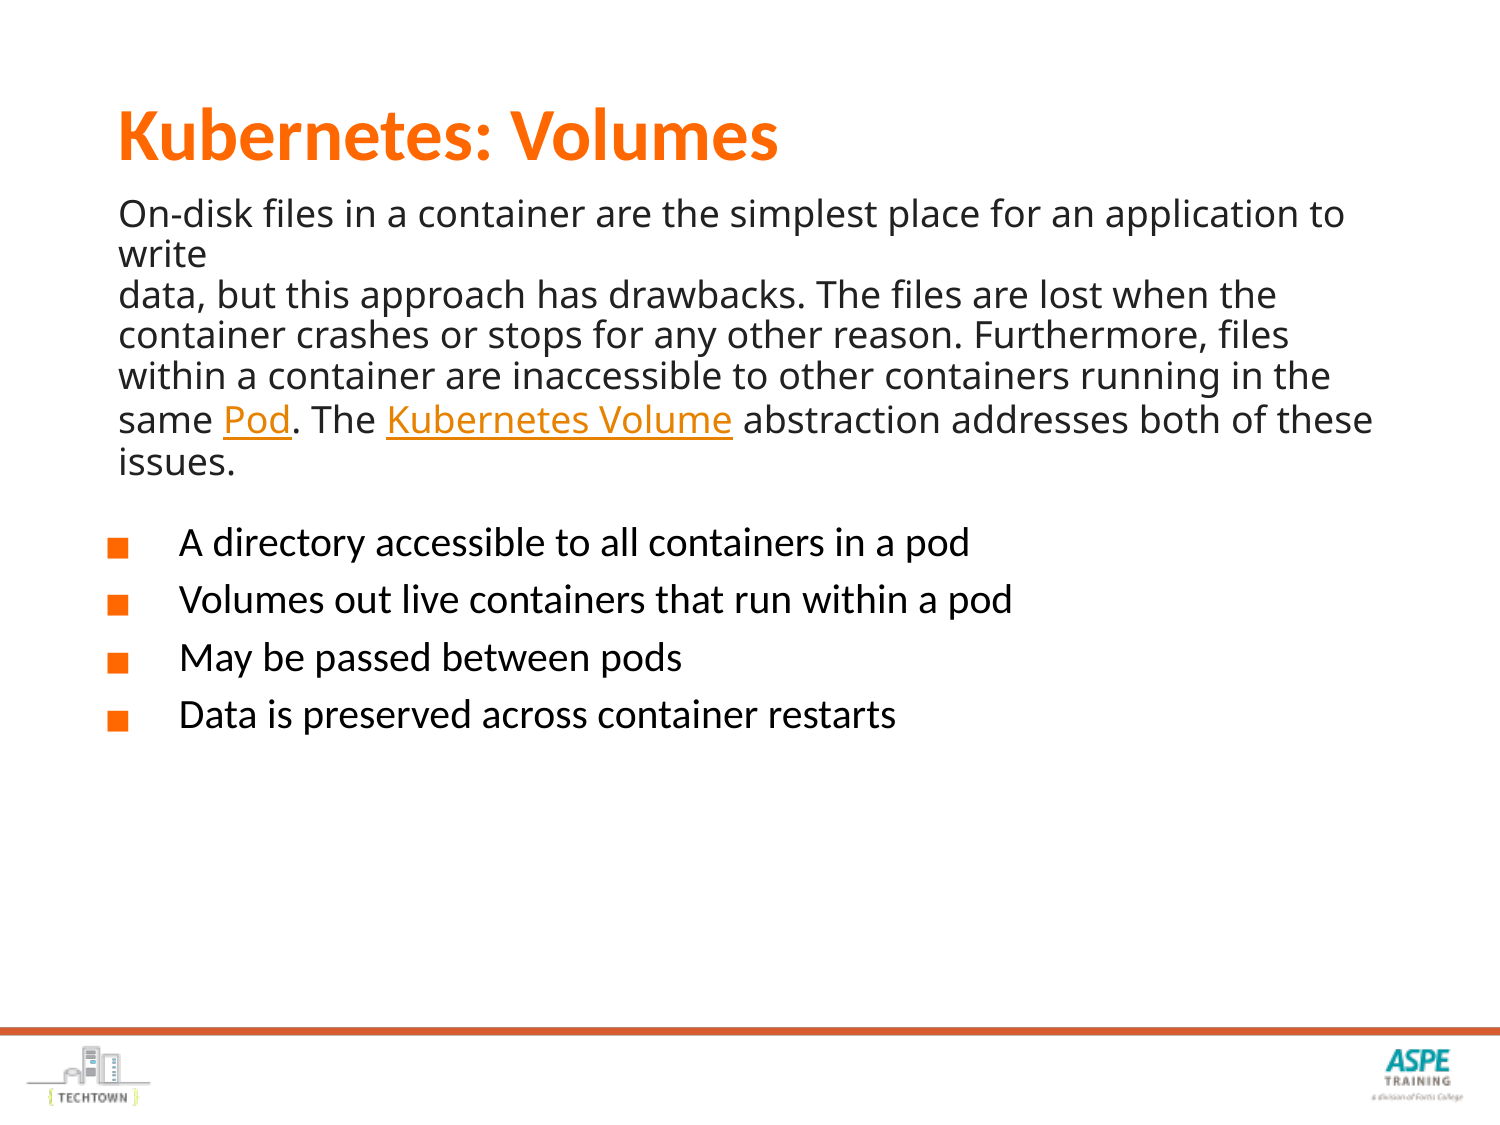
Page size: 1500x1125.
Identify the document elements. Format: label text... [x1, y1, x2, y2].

list A directory accessible to all containers in a pod Volumes out live containers that run within a pod May be passed between pods Data is preserved across container restarts [89, 513, 1411, 809]
text_box On-disk files in a container are the simplest place for an application to write data, but this approach has drawbacks. The files are lost when the container crashes or stops for any other reason. Furthermore, files within a container are inaccessible to other containers running in the same Pod. The Kubernetes Volume abstraction addresses both of these issues. [103, 187, 1397, 444]
title Kubernetes: Volumes [103, 59, 1397, 187]
